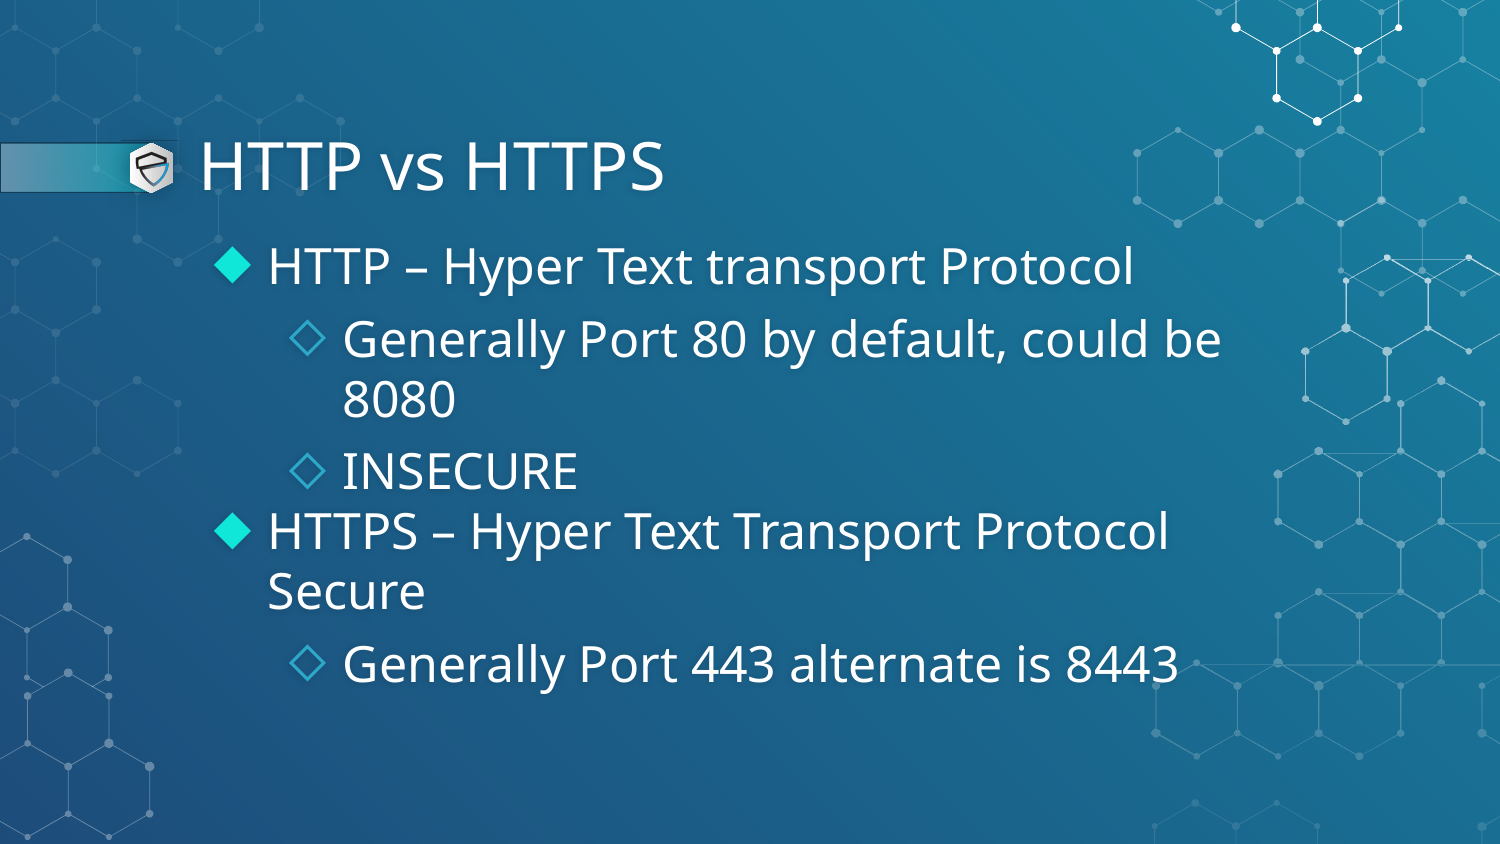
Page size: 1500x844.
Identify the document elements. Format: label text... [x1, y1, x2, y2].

title HTTP vs HTTPS [198, 140, 1302, 198]
picture [121, 140, 178, 198]
list HTTP – Hyper Text transport Protocol Generally Port 80 by default, could be 8080 INSECURE HTTPS – Hyper Text Transport Protocol Secure Generally Port 443 alternate is 8443 [192, 234, 1297, 733]
